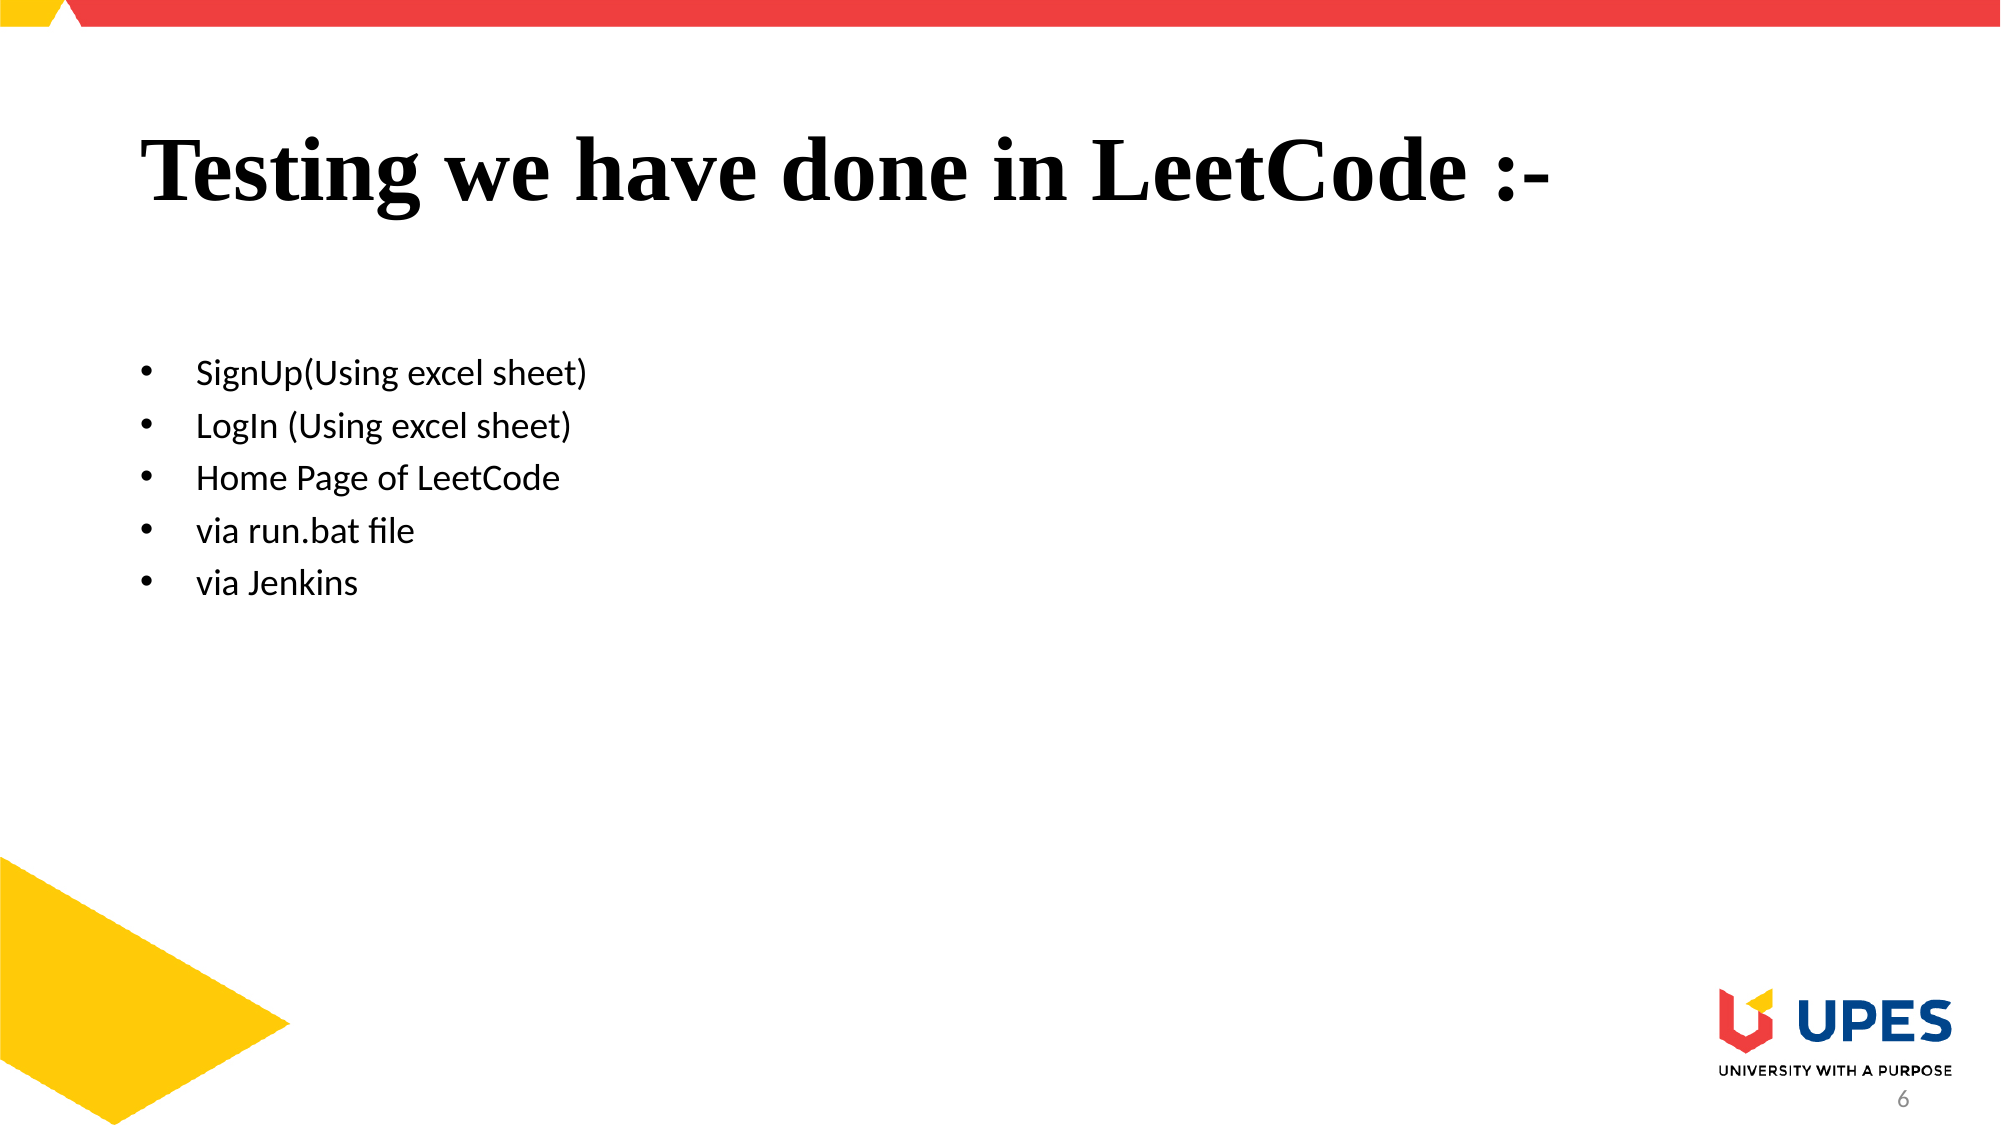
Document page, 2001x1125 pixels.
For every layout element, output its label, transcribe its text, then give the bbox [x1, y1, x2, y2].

list SignUp(Using excel sheet) LogIn (Using excel sheet) Home Page of LeetCode via run.bat file via Jenkins [125, 340, 1806, 618]
title Testing we have done in LeetCode :- [125, 70, 1925, 258]
picture [0, 0, 2001, 1125]
